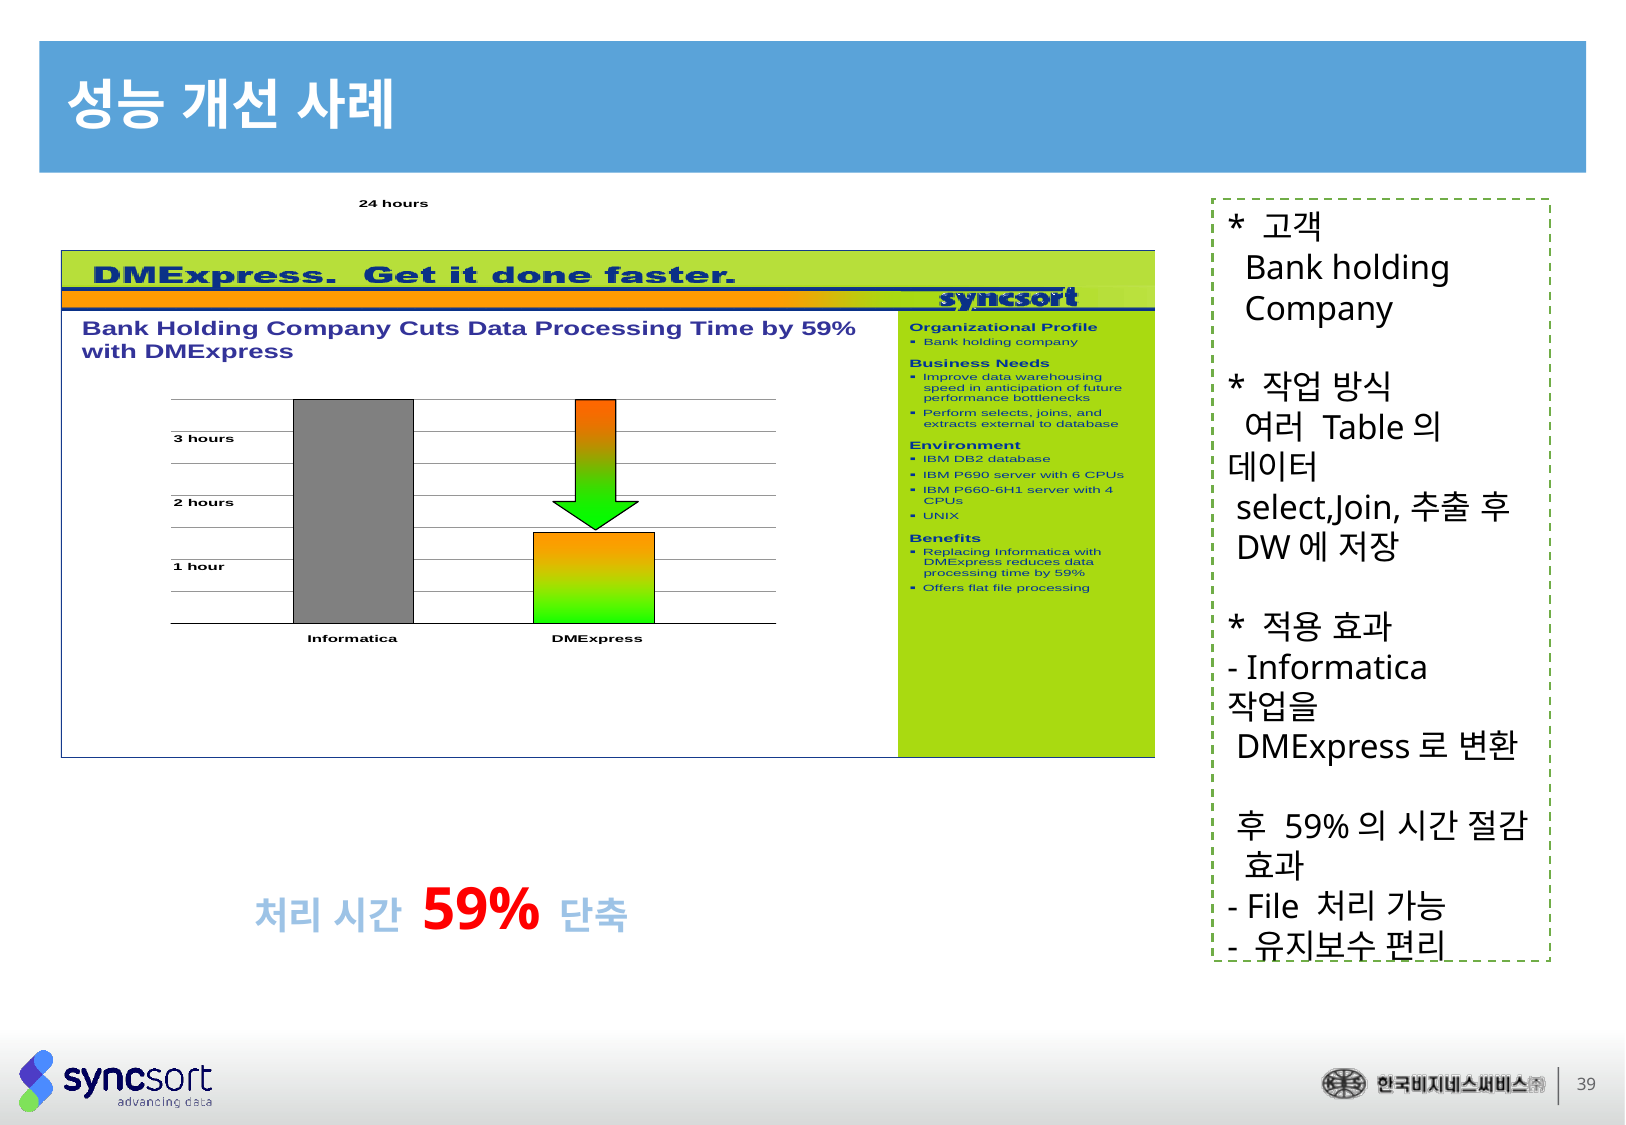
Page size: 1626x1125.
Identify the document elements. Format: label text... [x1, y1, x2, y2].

text_box * 고객 Bank holding Company * 작업 방식 여러 Table의 데이터 select,Join,추출 후 DW에 저장 * 적용 효과 - Informatica 작업을 DMExpress로 변환 후 59%의 시간 절감 효과 - File 처리 가능 - 유지보수 편리 [1212, 199, 1550, 962]
slide_number 39 [1147, 1042, 1514, 1103]
picture [0, 1028, 1625, 1125]
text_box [60, 195, 1185, 1021]
title 성능 개선 사례 [51, 55, 1454, 159]
